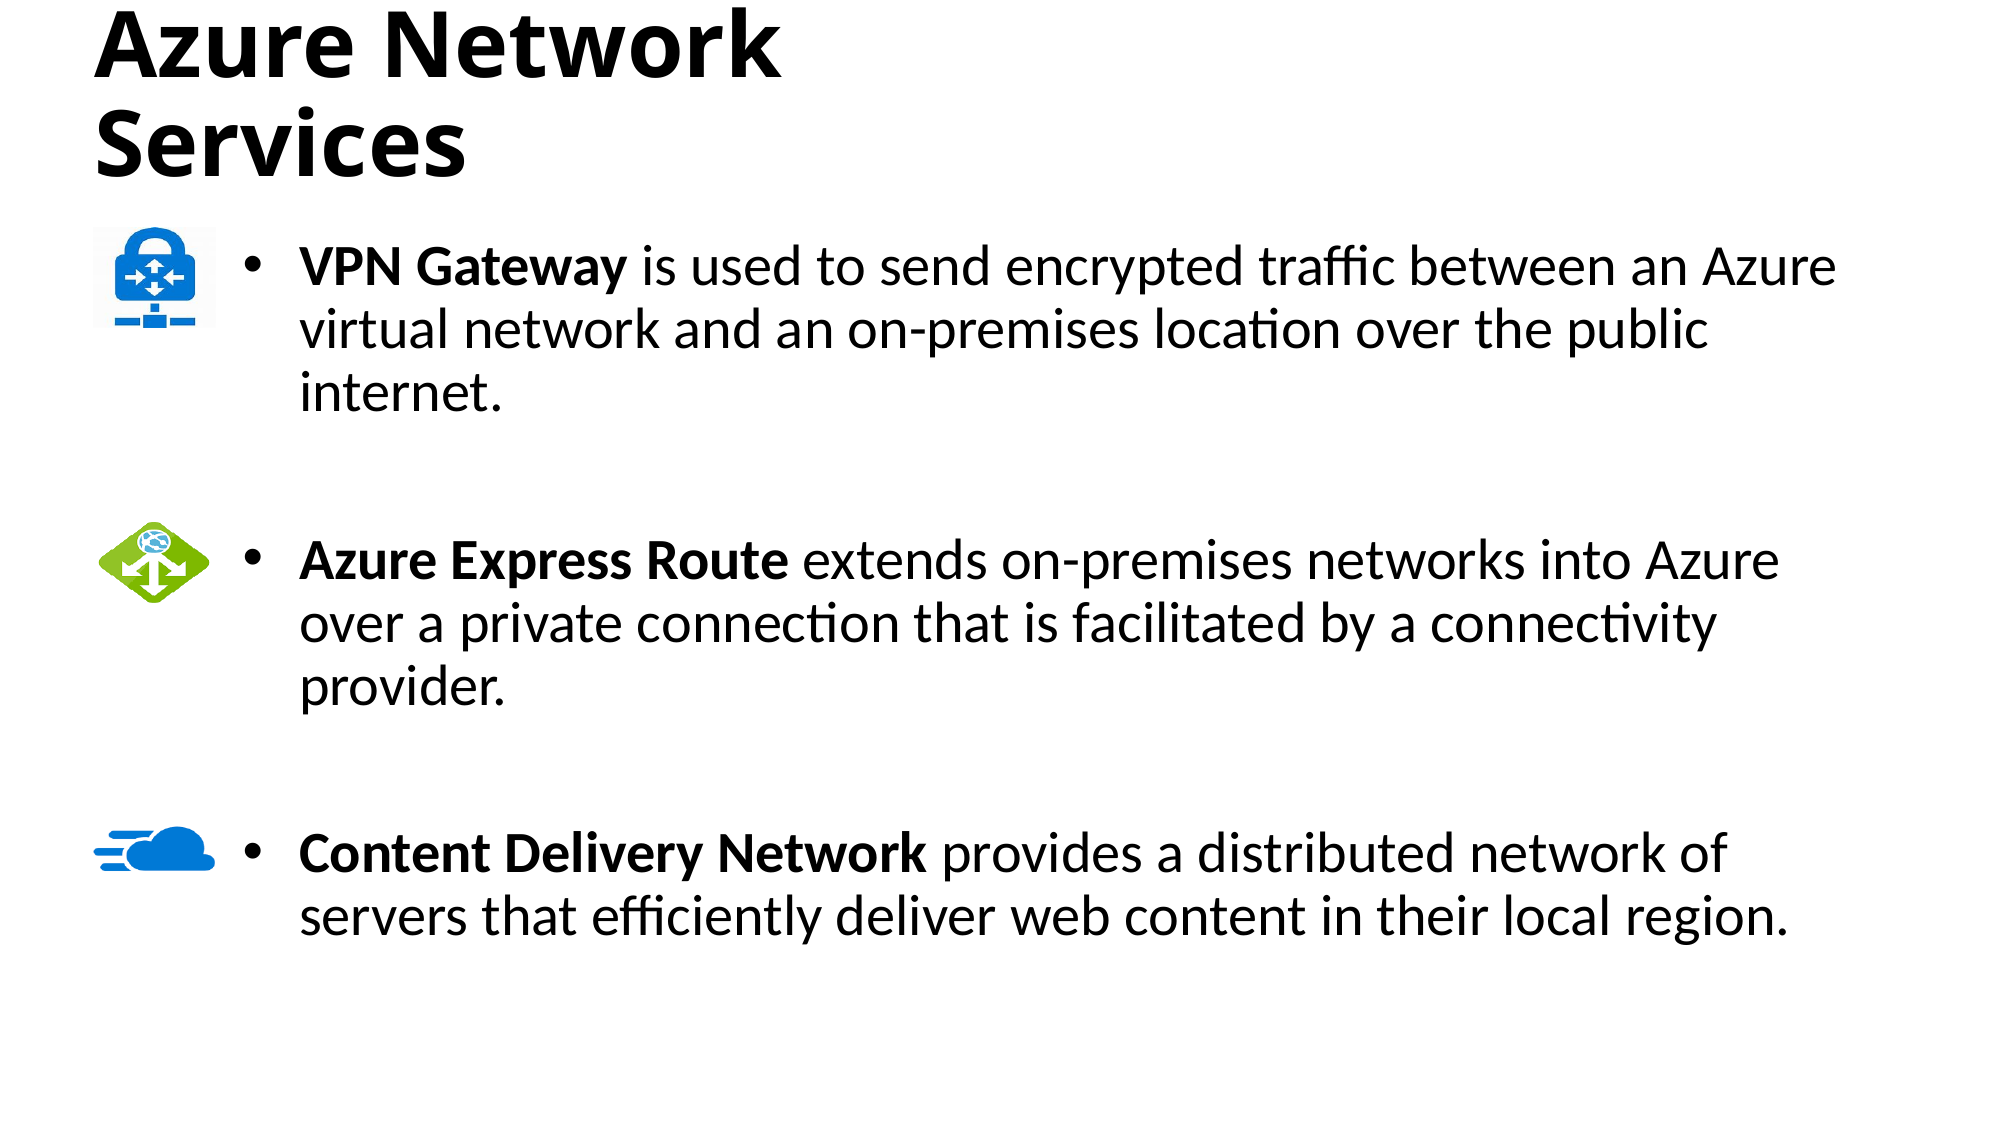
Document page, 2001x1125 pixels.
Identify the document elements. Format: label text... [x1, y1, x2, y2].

list VPN Gateway is used to send encrypted traffic between an Azure virtual network and an on-premises location over the public internet. Azure Express Route extends on-premises networks into Azure over a private connection that is facilitated by a connectivity provider. Content Delivery Network provides a distributed network of servers that efficiently deliver web content in their local region. [227, 227, 1884, 964]
picture [93, 800, 215, 897]
title Azure Network Services [79, 28, 1014, 166]
picture [93, 227, 216, 328]
picture [92, 519, 215, 606]
